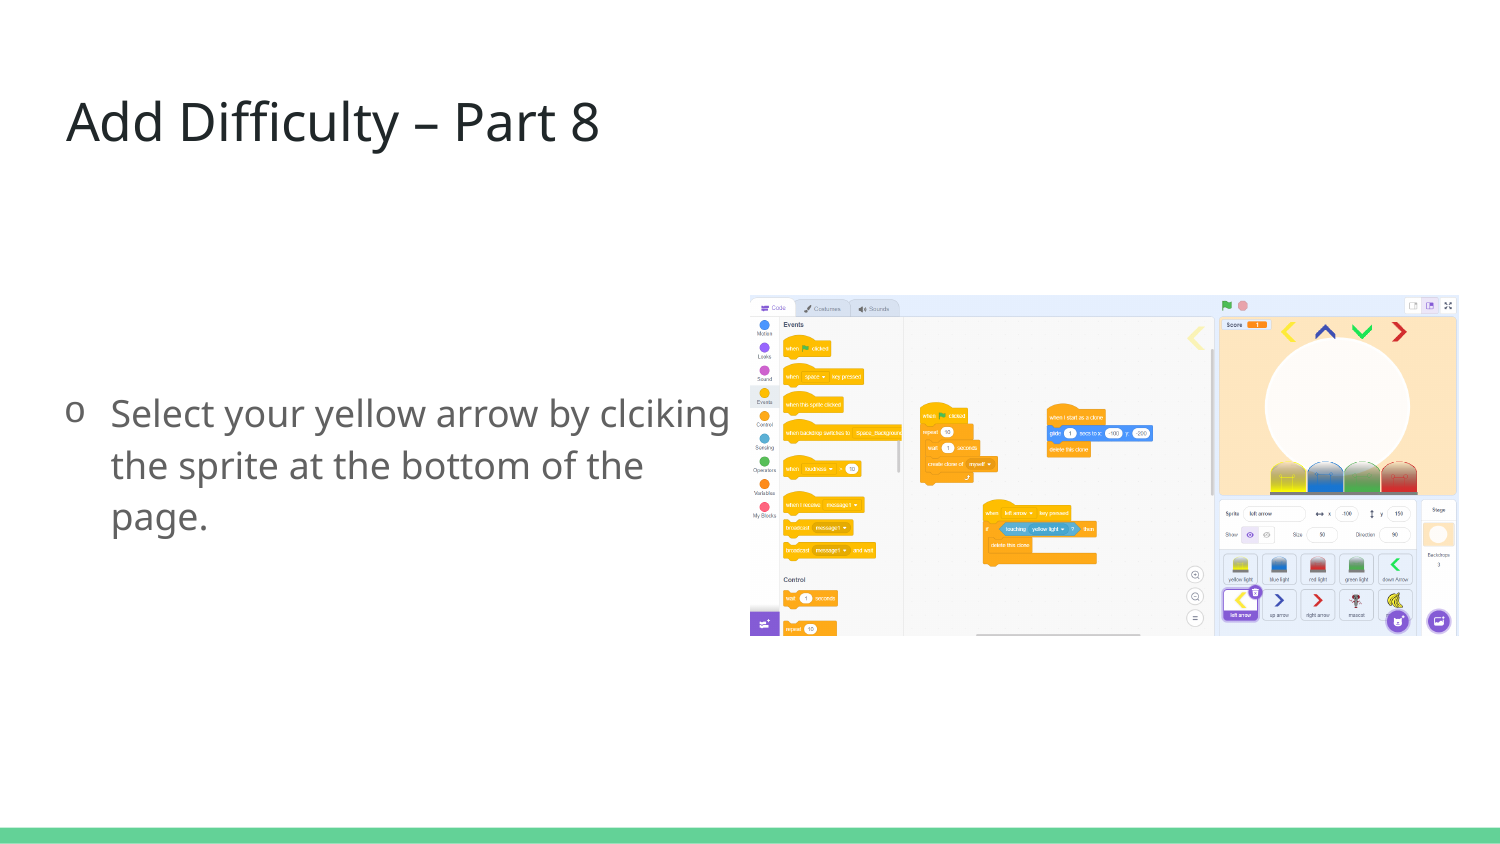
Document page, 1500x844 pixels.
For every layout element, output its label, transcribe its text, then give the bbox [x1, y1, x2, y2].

title Add Difficulty – Part 8 [51, 72, 1449, 167]
picture [749, 295, 1460, 636]
list Select your yellow arrow by clciking the sprite at the bottom of the page. [48, 298, 745, 639]
